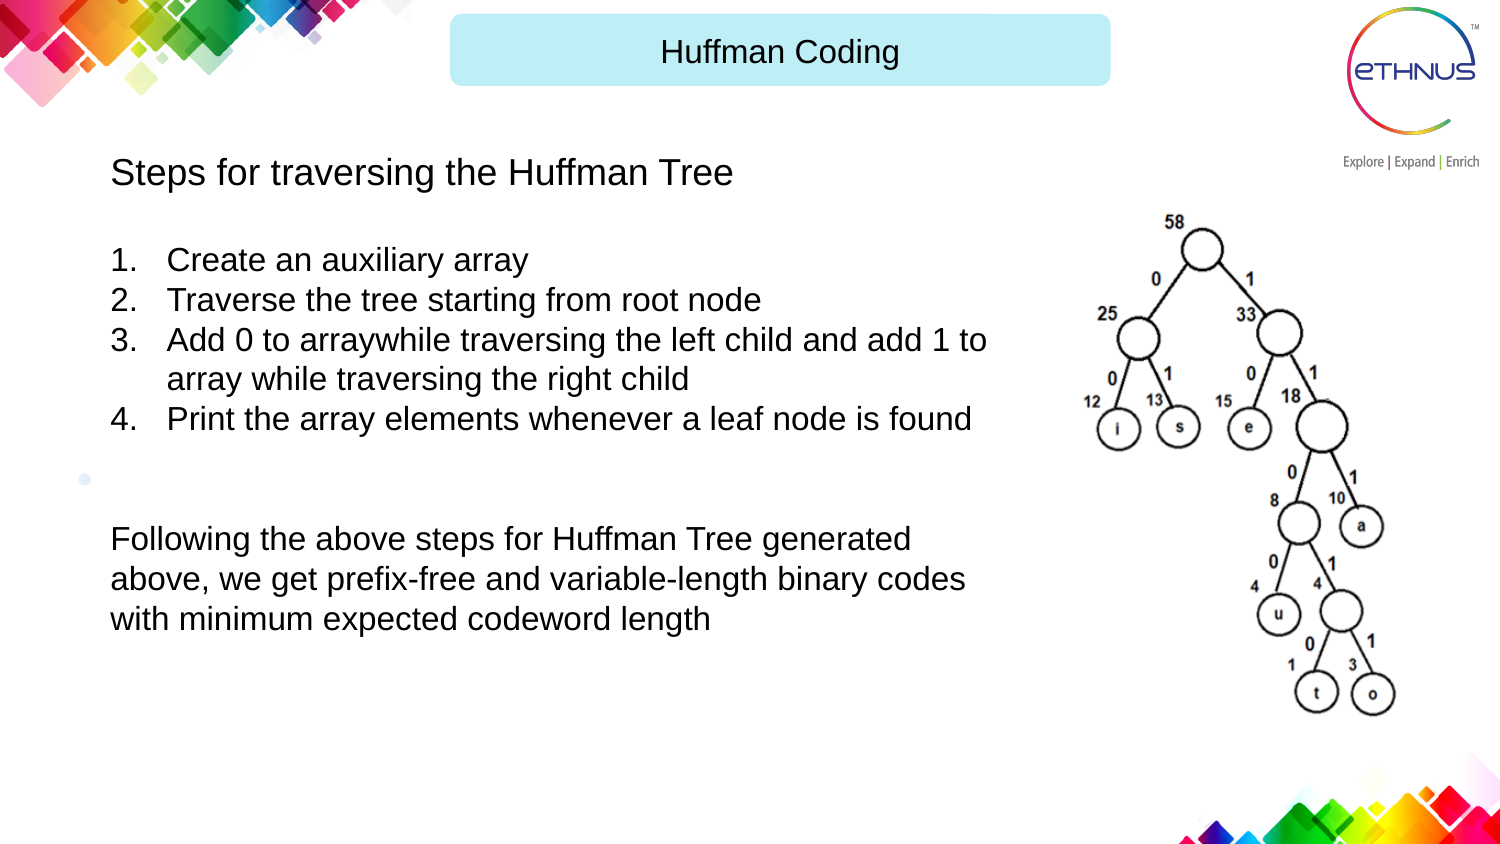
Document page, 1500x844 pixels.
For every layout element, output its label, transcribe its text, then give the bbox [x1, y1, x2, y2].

picture [1110, 752, 1500, 844]
text_box Steps for traversing the Huffman Tree Create an auxiliary array Traverse the tree starting from root node Add 0 to arraywhile traversing the left child and add 1 to array while traversing the right child Print the array elements whenever a leaf node is found Following the above steps for Huffman Tree generated above, we get prefix-free and variable-length binary codes with minimum expected codeword length [95, 140, 1006, 645]
picture [1044, 197, 1455, 727]
text_box [78, 473, 92, 486]
picture [1344, 7, 1479, 170]
text_box Huffman Coding [450, 13, 1111, 86]
picture [0, 0, 412, 107]
